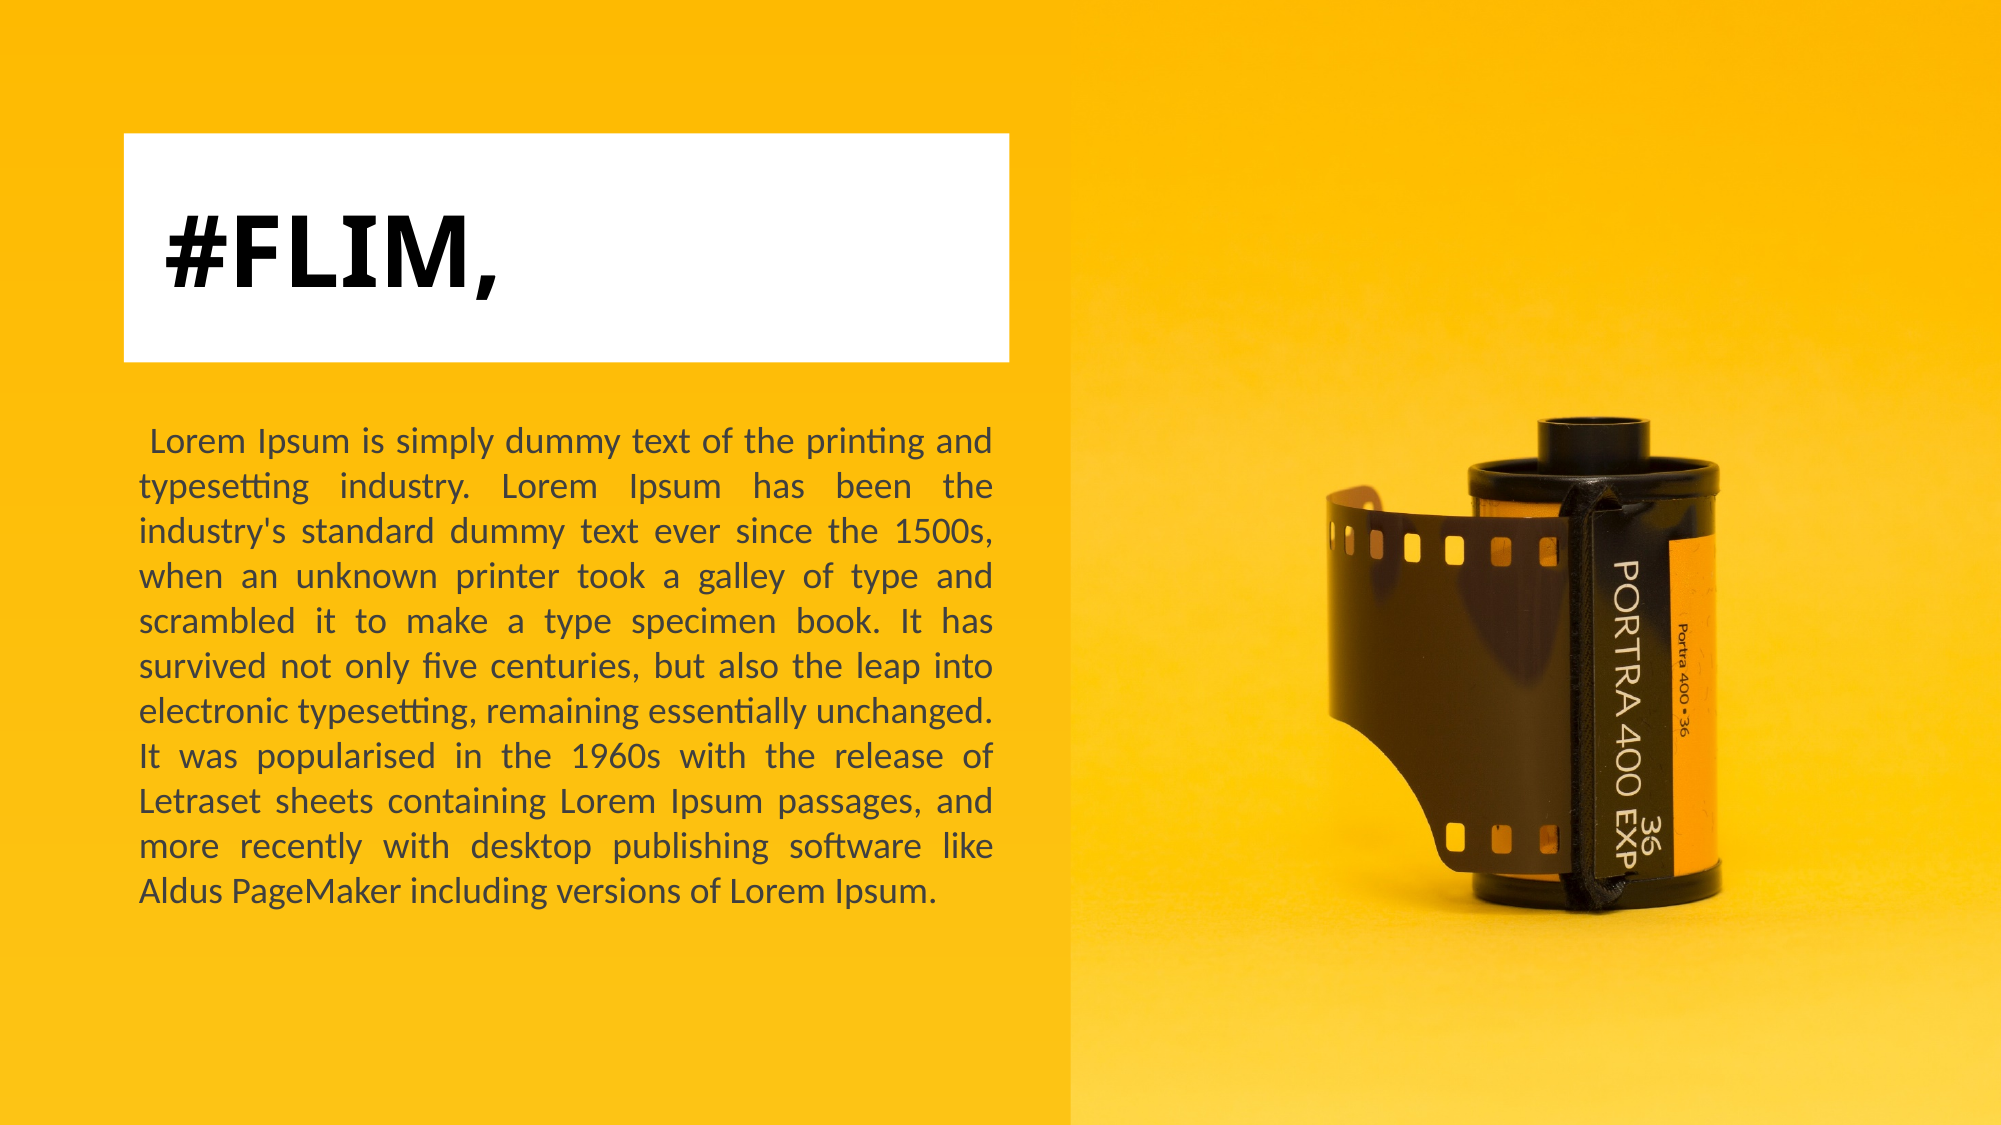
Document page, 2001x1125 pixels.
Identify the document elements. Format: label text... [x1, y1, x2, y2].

text_box [123, 132, 1010, 364]
text_box Lorem Ipsum is simply dummy text of the printing and typesetting industry. Lorem Ipsum has been the industry's standard dummy text ever since the 1500s, when an unknown printer took a galley of type and scrambled it to make a type specimen book. It has survived not only five centuries, but also the leap into electronic typesetting, remaining essentially unchanged. It was popularised in the 1960s with the release of Letraset sheets containing Lorem Ipsum passages, and more recently with desktop publishing software like Aldus PageMaker including versions of Lorem Ipsum. [123, 408, 1010, 919]
text_box #FLIM, [149, 179, 543, 315]
picture [1070, 0, 2001, 1125]
